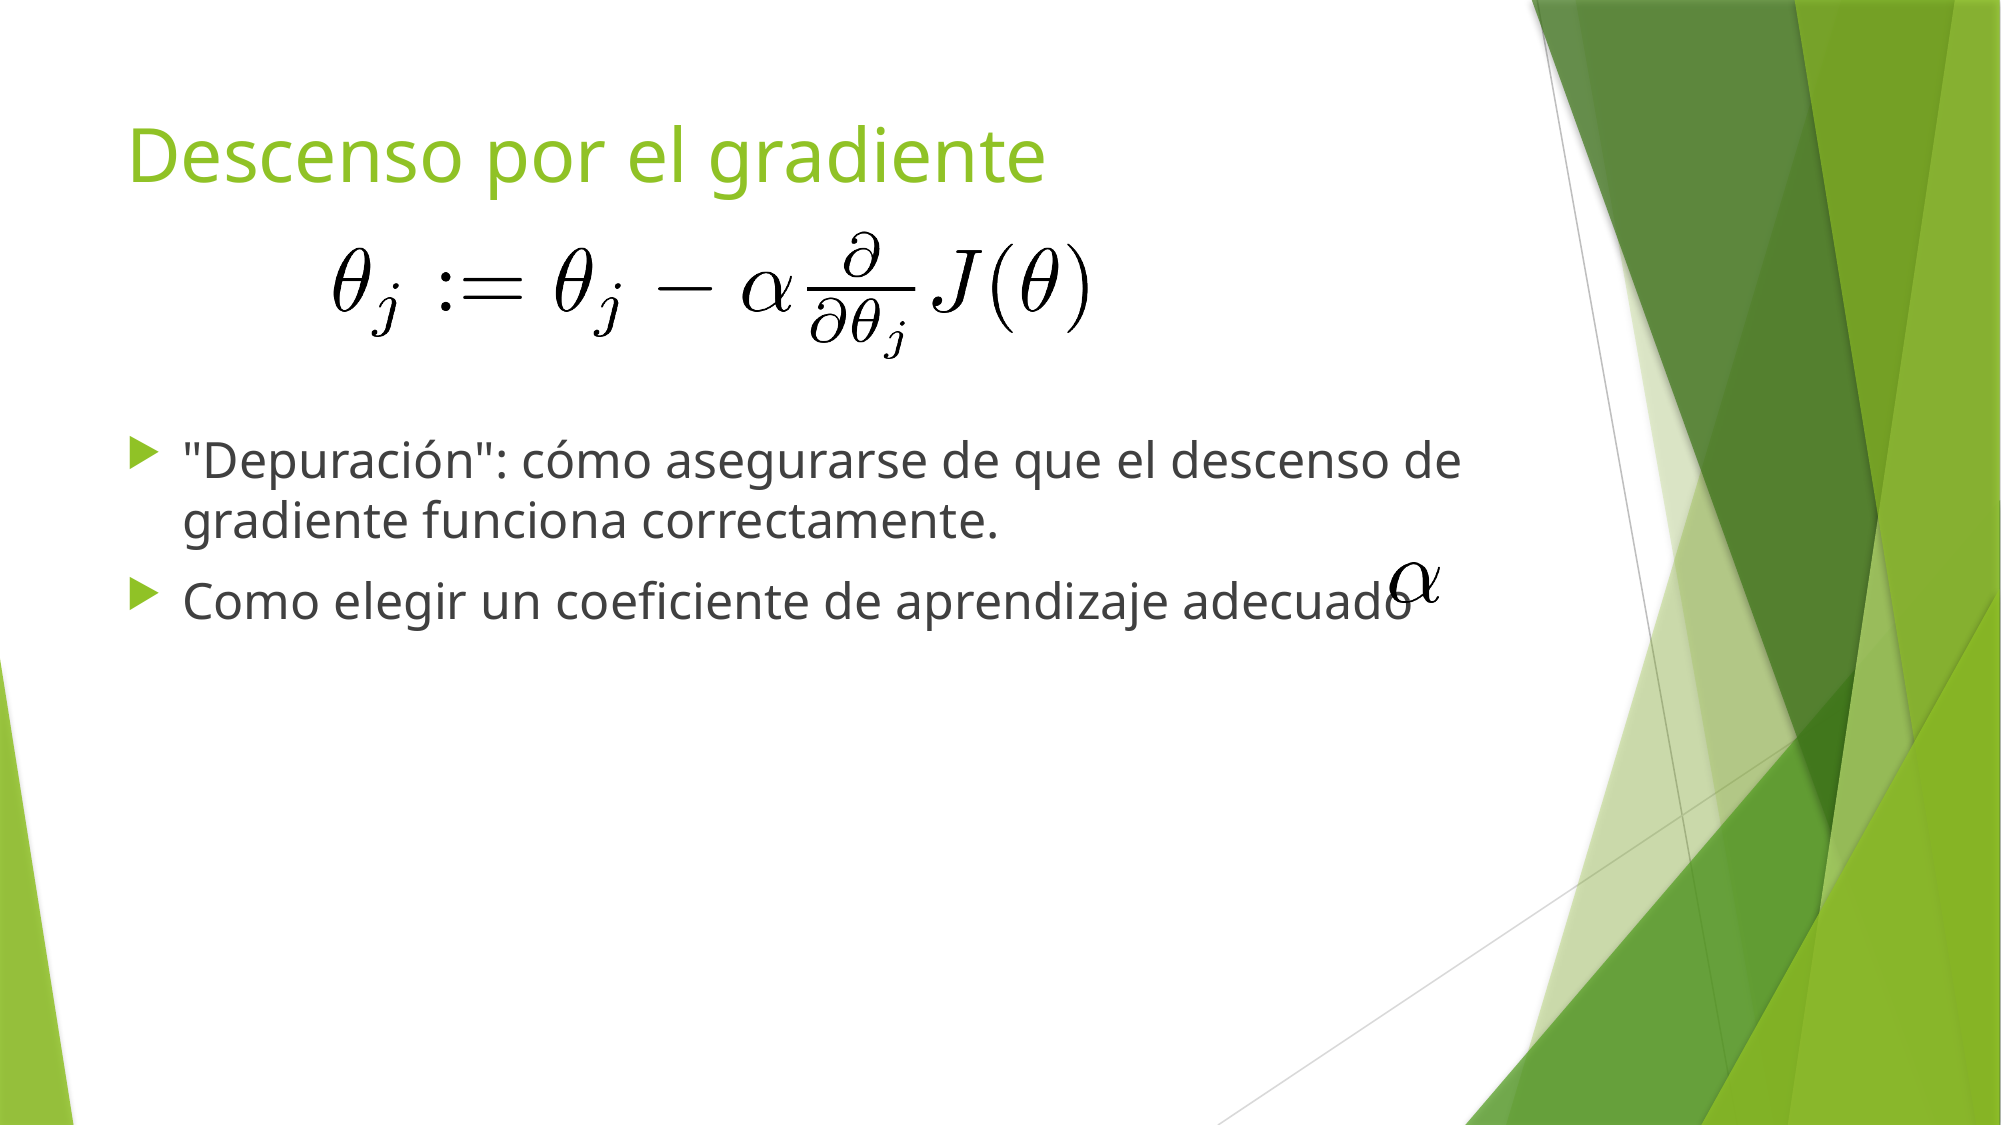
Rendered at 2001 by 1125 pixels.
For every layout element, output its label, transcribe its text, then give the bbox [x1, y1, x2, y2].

list "Depuración": cómo asegurarse de que el descenso de gradiente funciona correctamente. Como elegir un coeficiente de aprendizaje adecuado [111, 420, 1522, 992]
picture [332, 231, 1089, 360]
title Descenso por el gradiente [111, 99, 1522, 317]
picture [1389, 561, 1441, 603]
